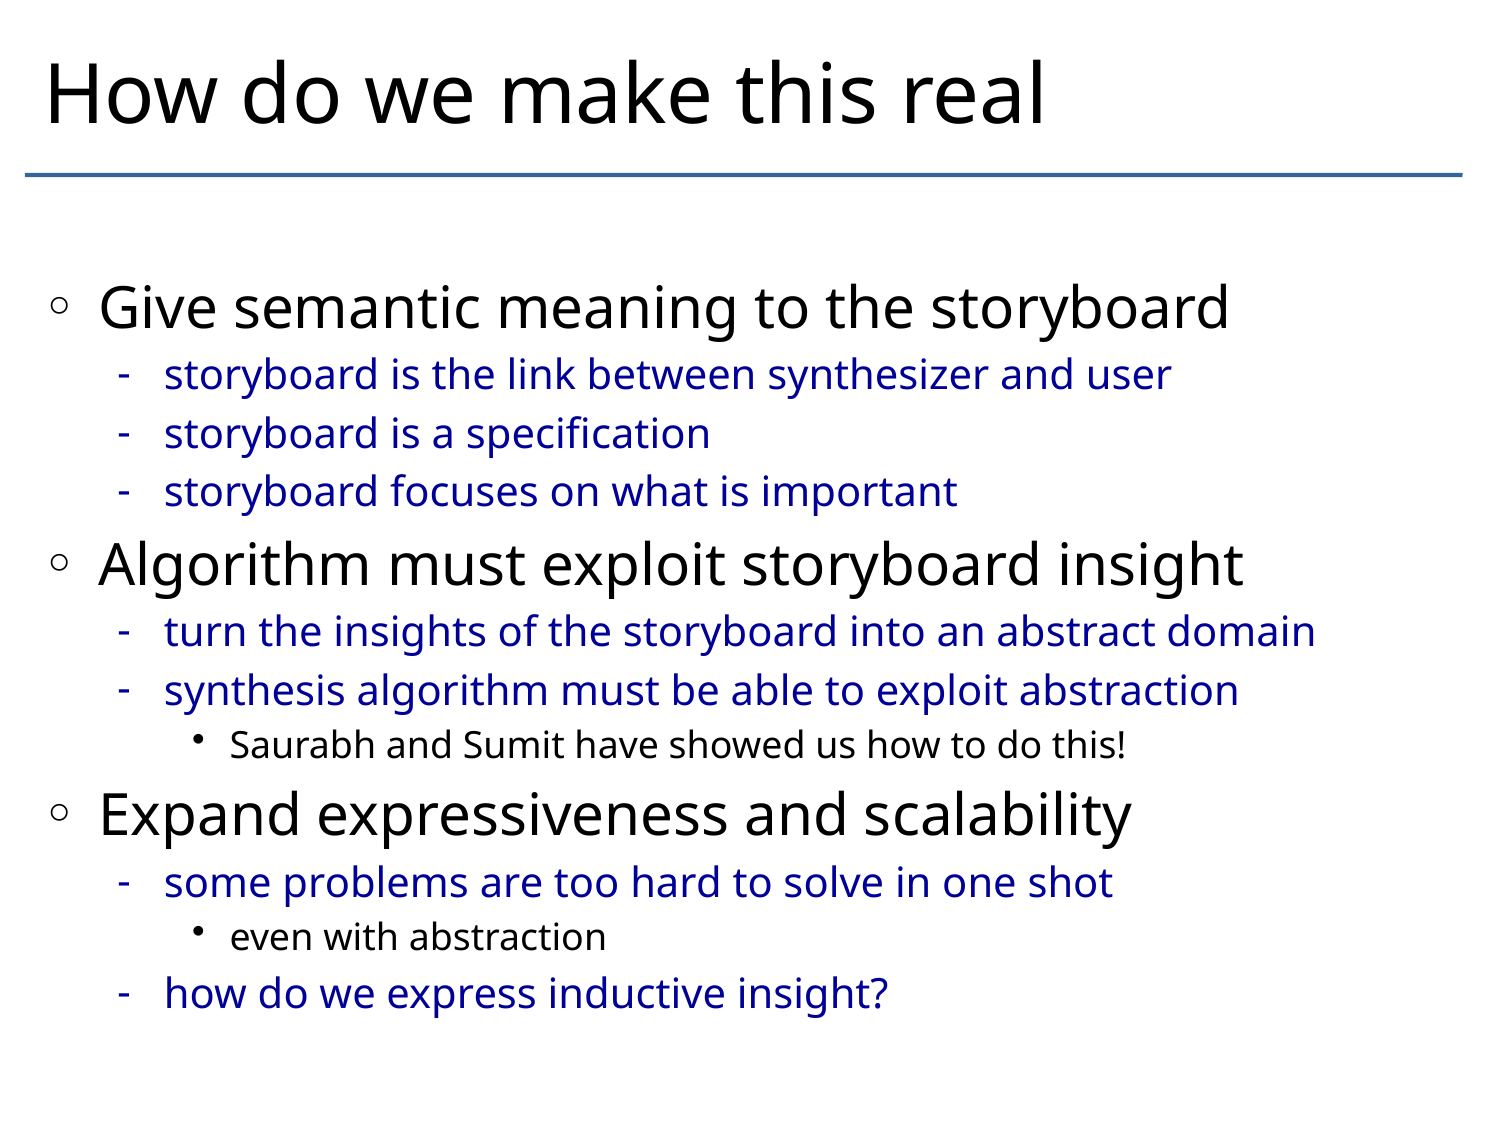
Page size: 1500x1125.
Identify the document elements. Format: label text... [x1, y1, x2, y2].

list Give semantic meaning to the storyboard storyboard is the link between synthesizer and user storyboard is a specification storyboard focuses on what is important Algorithm must exploit storyboard insight turn the insights of the storyboard into an abstract domain synthesis algorithm must be able to exploit abstraction Saurabh and Sumit have showed us how to do this! Expand expressiveness and scalability some problems are too hard to solve in one shot even with abstraction how do we express inductive insight? [26, 262, 1463, 1006]
title How do we make this real [27, 0, 1379, 181]
